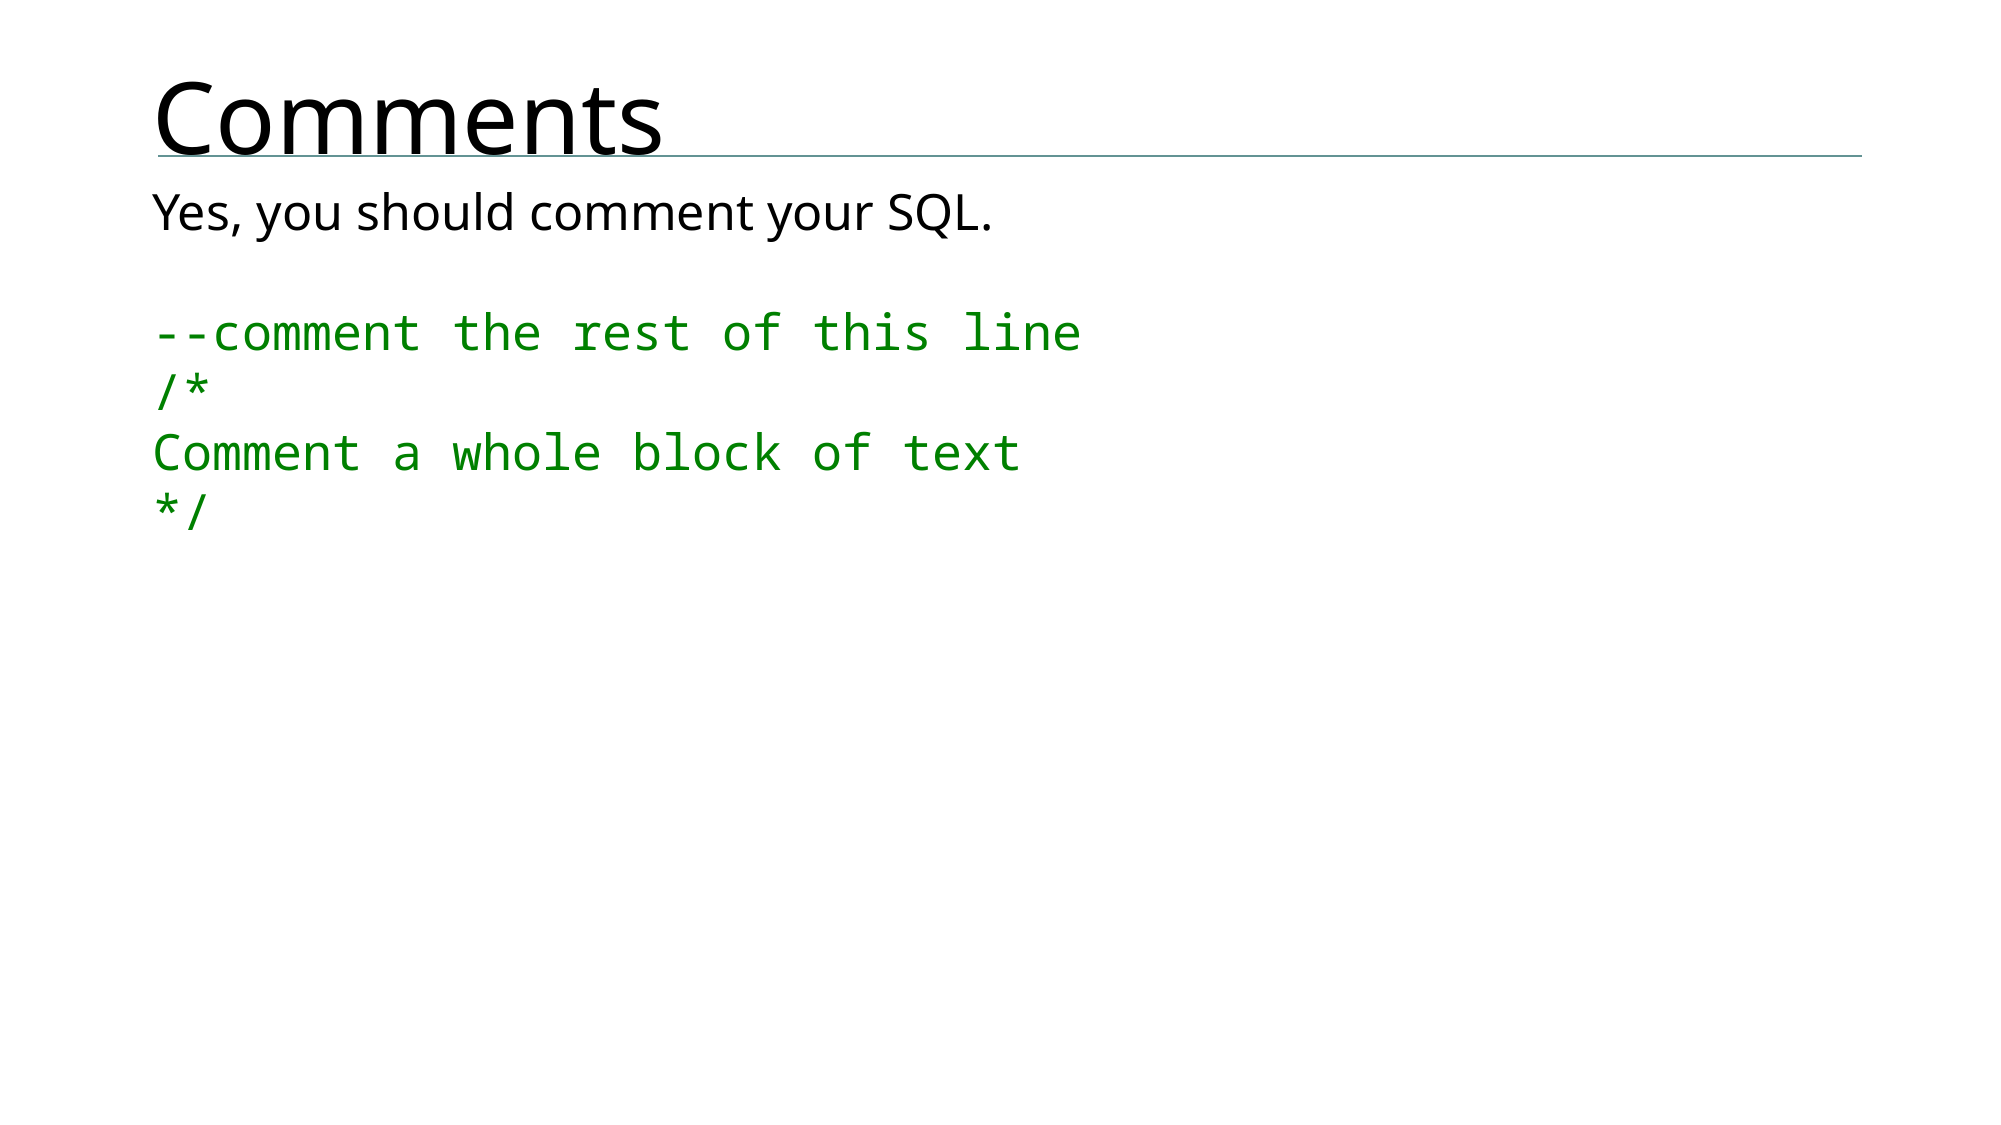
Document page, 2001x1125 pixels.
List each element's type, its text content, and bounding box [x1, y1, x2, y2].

title Comments [137, 59, 1863, 184]
text_box Yes, you should comment your SQL. --comment the rest of this line /* Comment a whole block of text */ [137, 172, 1136, 728]
